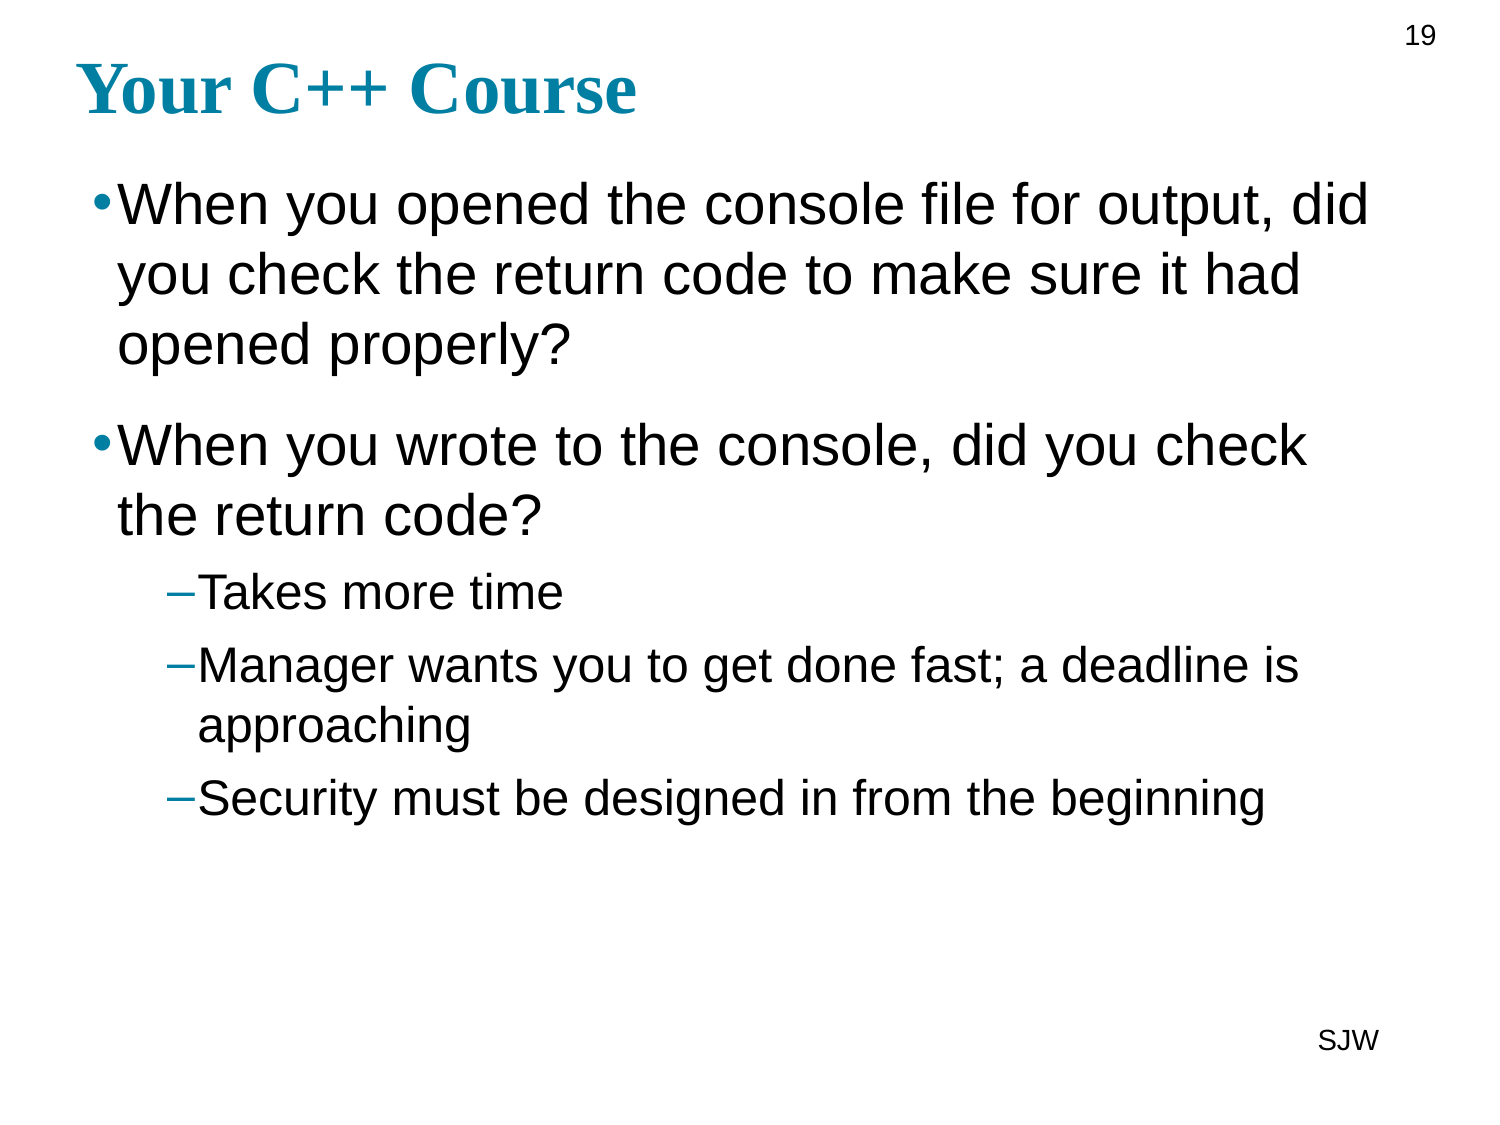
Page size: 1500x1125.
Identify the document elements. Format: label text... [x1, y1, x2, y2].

list When you opened the console file for output, did you check the return code to make sure it had opened properly? When you wrote to the console, did you check the return code? Takes more time Manager wants you to get done fast; a deadline is approaching Security must be designed in from the beginning [60, 151, 1411, 878]
title Your C++ Course [75, 0, 1430, 180]
slide_number 19 [1430, 18, 1480, 49]
text_box SJW [1302, 1013, 1395, 1064]
